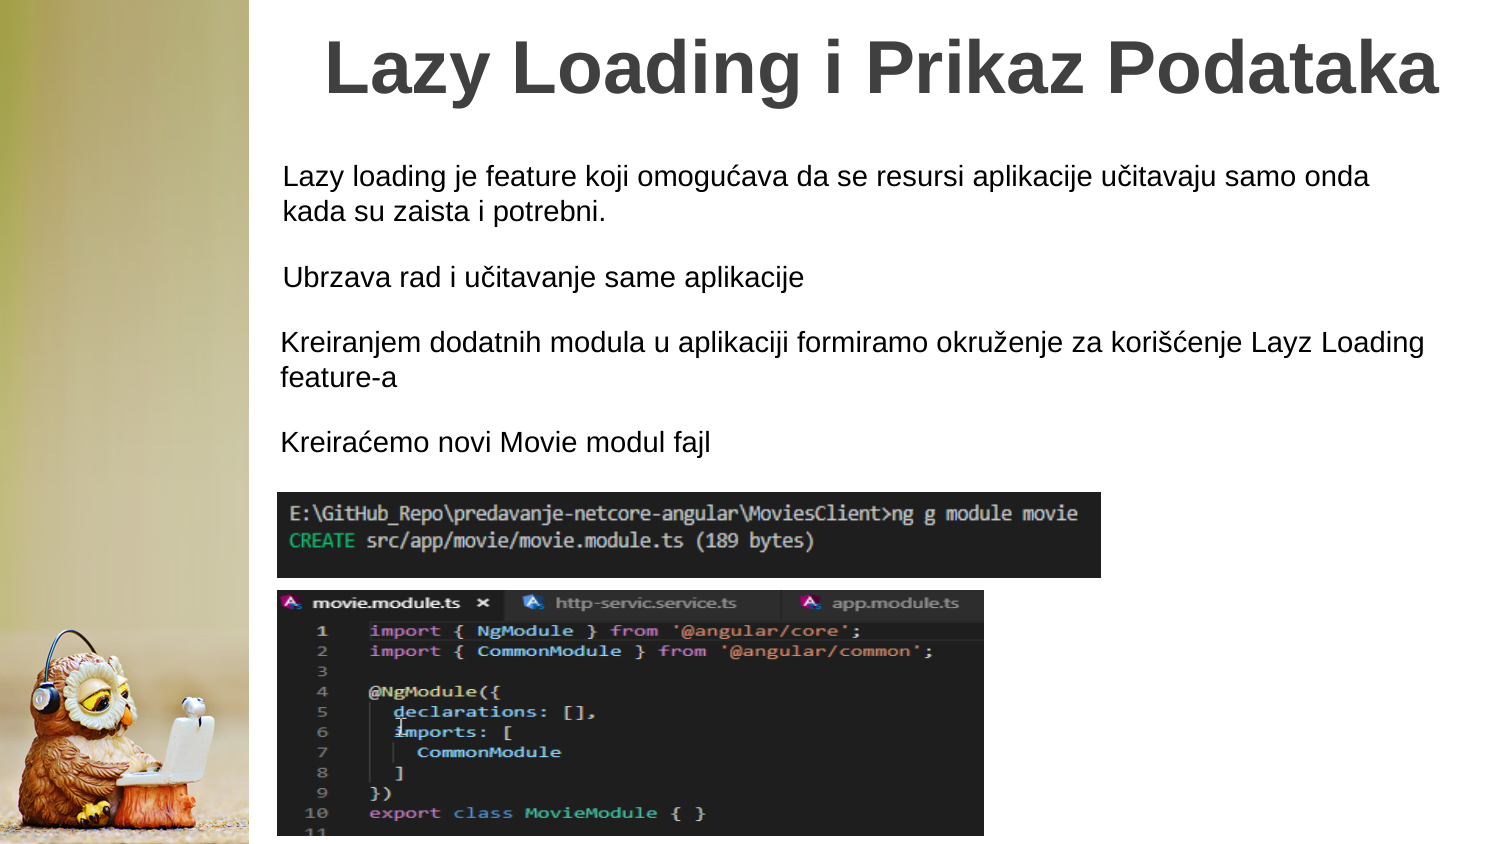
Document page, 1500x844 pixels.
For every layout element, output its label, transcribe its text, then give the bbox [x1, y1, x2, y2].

picture [0, 0, 1500, 844]
text_box Lazy loading je feature koji omogućava da se resursi aplikacije učitavaju samo onda kada su zaista i potrebni. [267, 150, 1449, 235]
text_box Kreiranjem dodatnih modula u aplikaciji formiramo okruženje za korišćenje Layz Loading feature-a [265, 315, 1447, 401]
title Lazy Loading i Prikaz Podataka [265, 0, 1500, 127]
text_box Kreiraćemo novi Movie modul fajl [265, 416, 1447, 466]
text_box Ubrzava rad i učitavanje same aplikacije [267, 250, 1449, 301]
